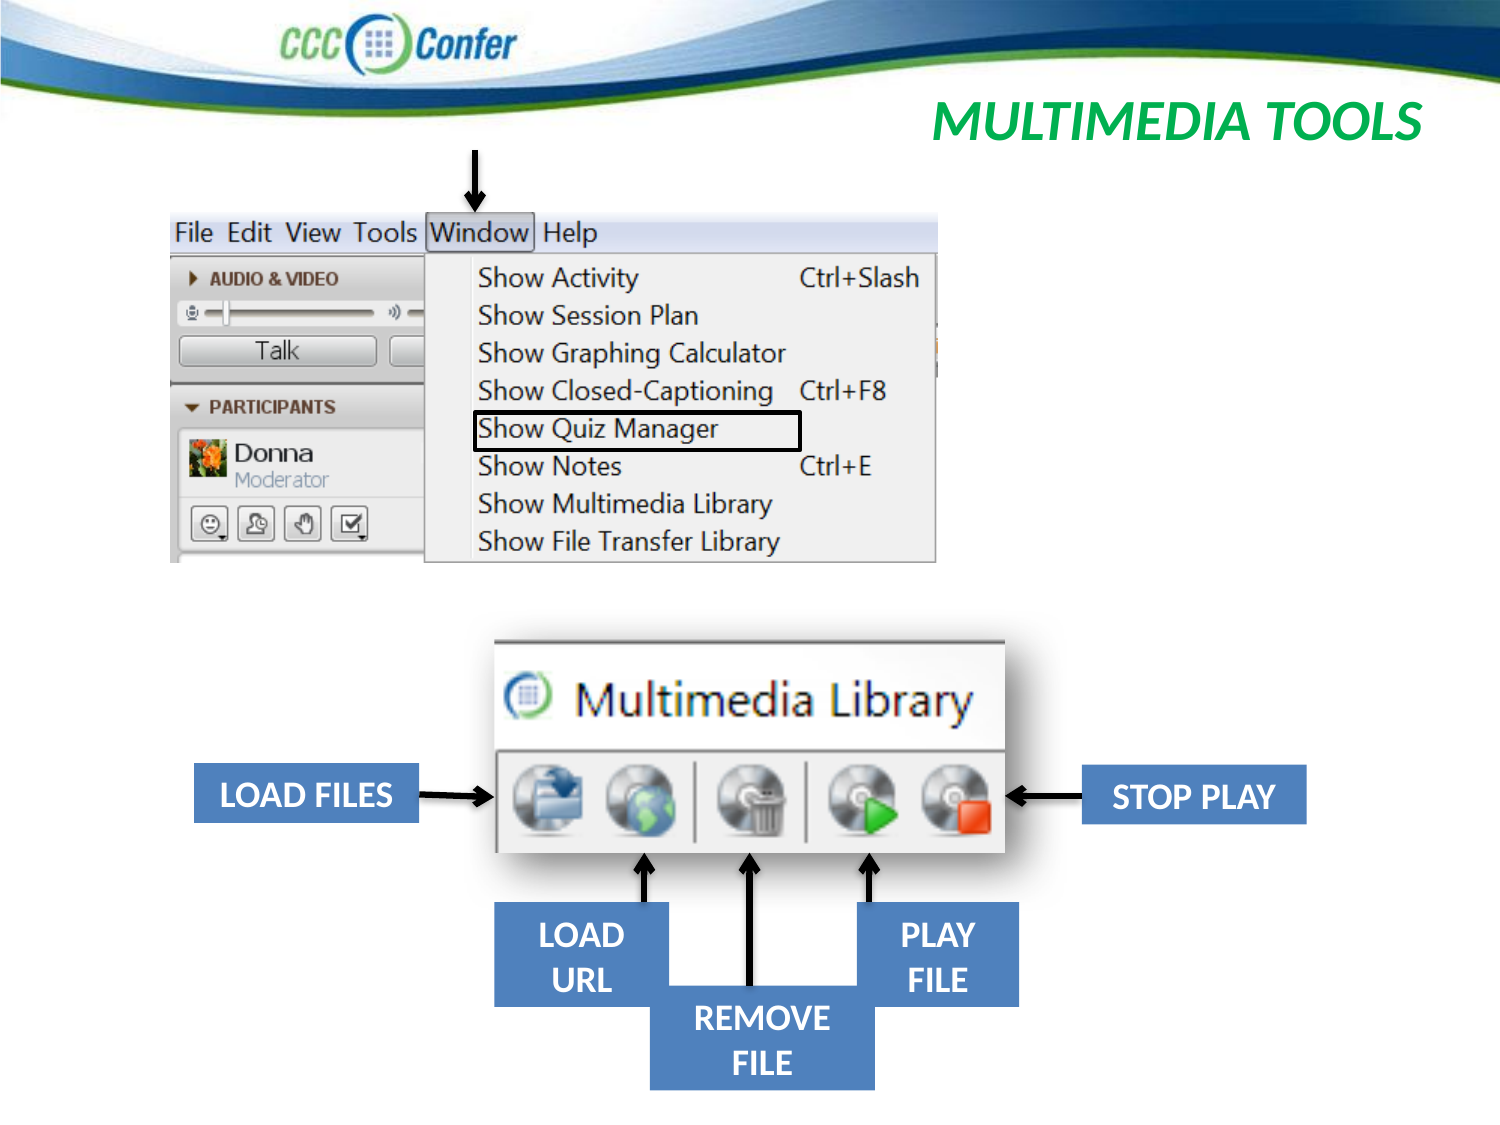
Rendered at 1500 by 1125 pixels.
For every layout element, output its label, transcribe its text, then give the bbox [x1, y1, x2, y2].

picture [0, 0, 1500, 146]
title Multimedia tools [900, 75, 1438, 130]
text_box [193, 639, 1307, 1049]
picture [170, 212, 939, 563]
